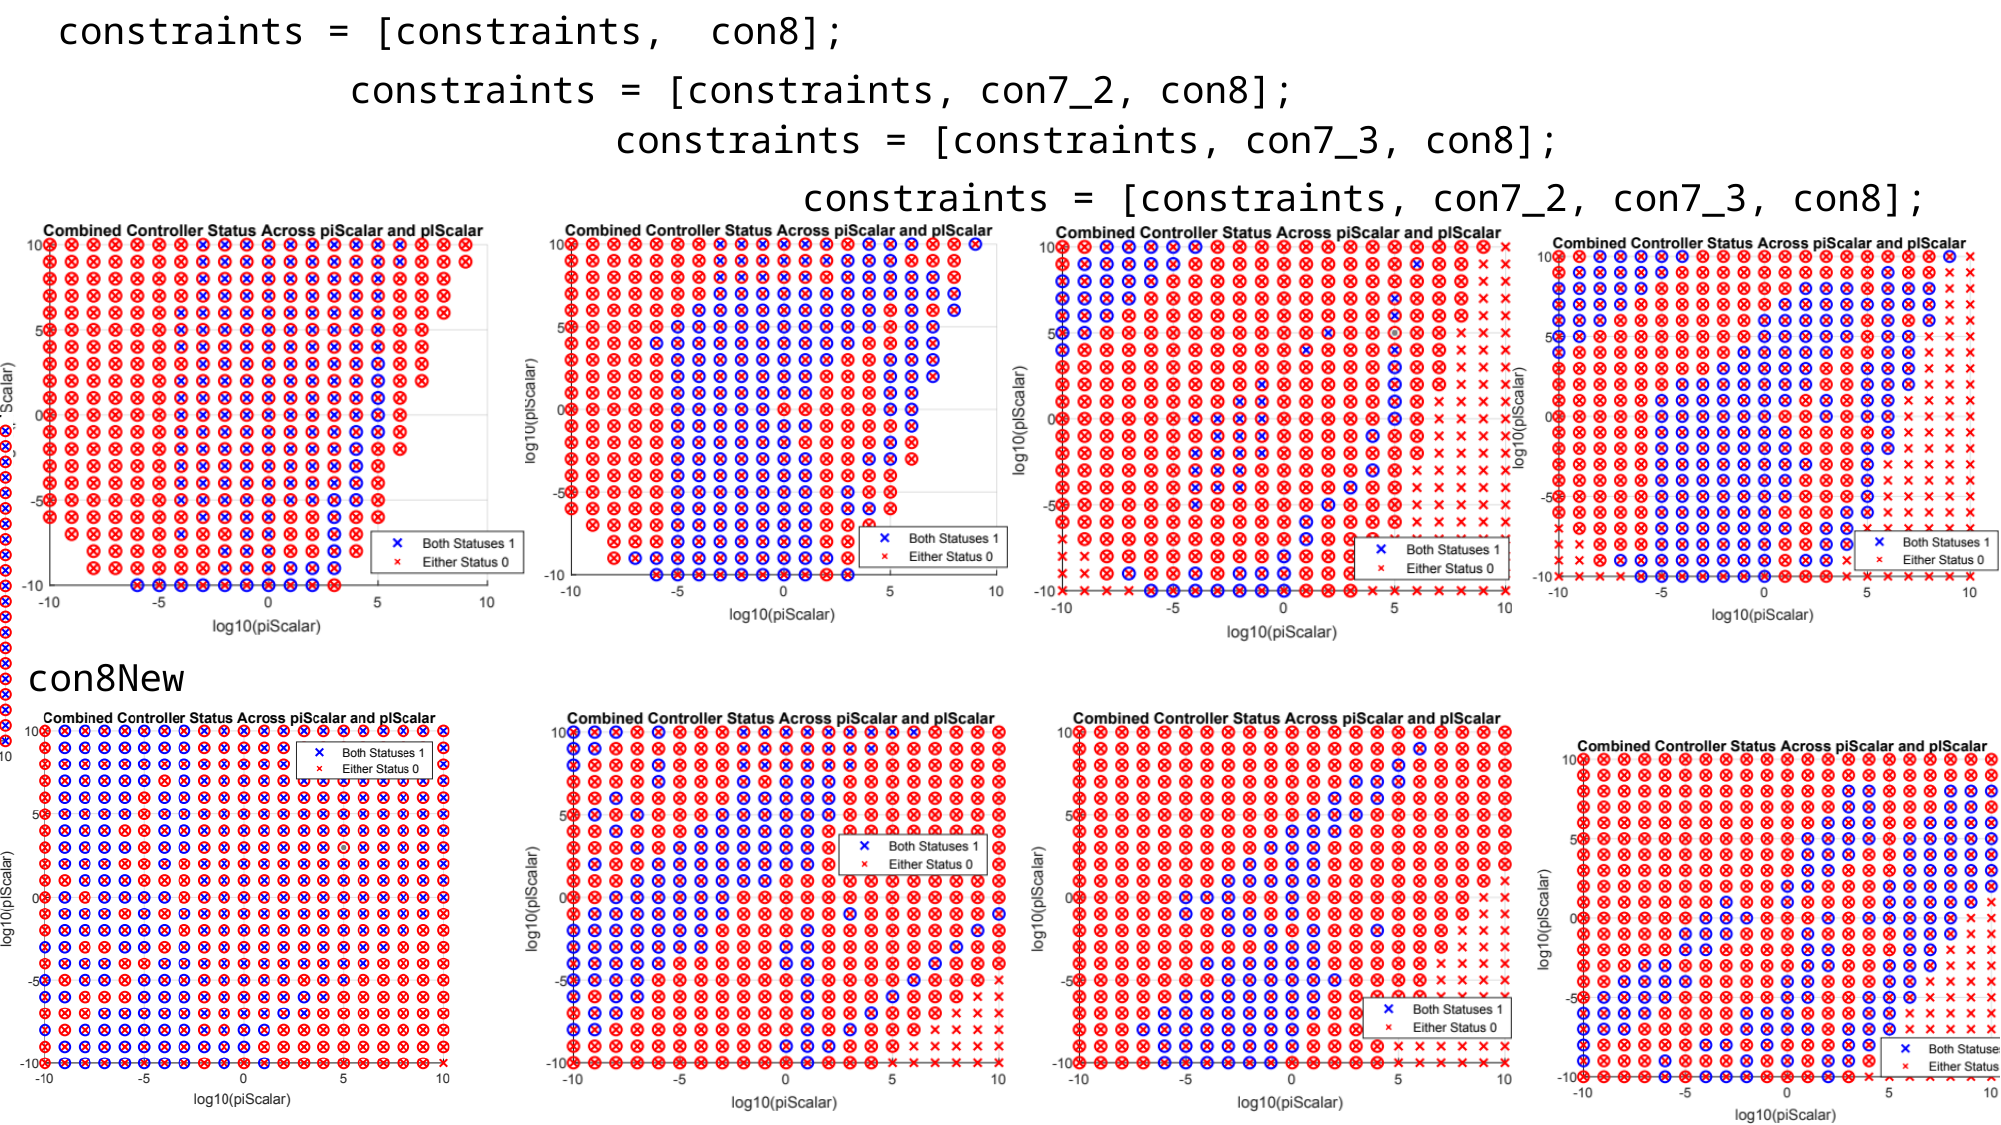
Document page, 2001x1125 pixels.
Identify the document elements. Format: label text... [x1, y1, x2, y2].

text_box con8New [13, 647, 225, 712]
text_box constraints = [constraints, con7_2, con7_3, con8]; [787, 166, 1946, 225]
text_box constraints = [constraints, con7_2, con8]; [334, 58, 1313, 117]
picture [1012, 226, 2000, 644]
picture [524, 712, 1007, 1113]
text_box constraints = [constraints, con7_3, con8]; [599, 108, 1578, 167]
text_box constraints = [constraints, con8]; [42, 0, 863, 59]
picture [0, 224, 1009, 1108]
picture [1537, 740, 2000, 1125]
picture [1031, 712, 1513, 1113]
